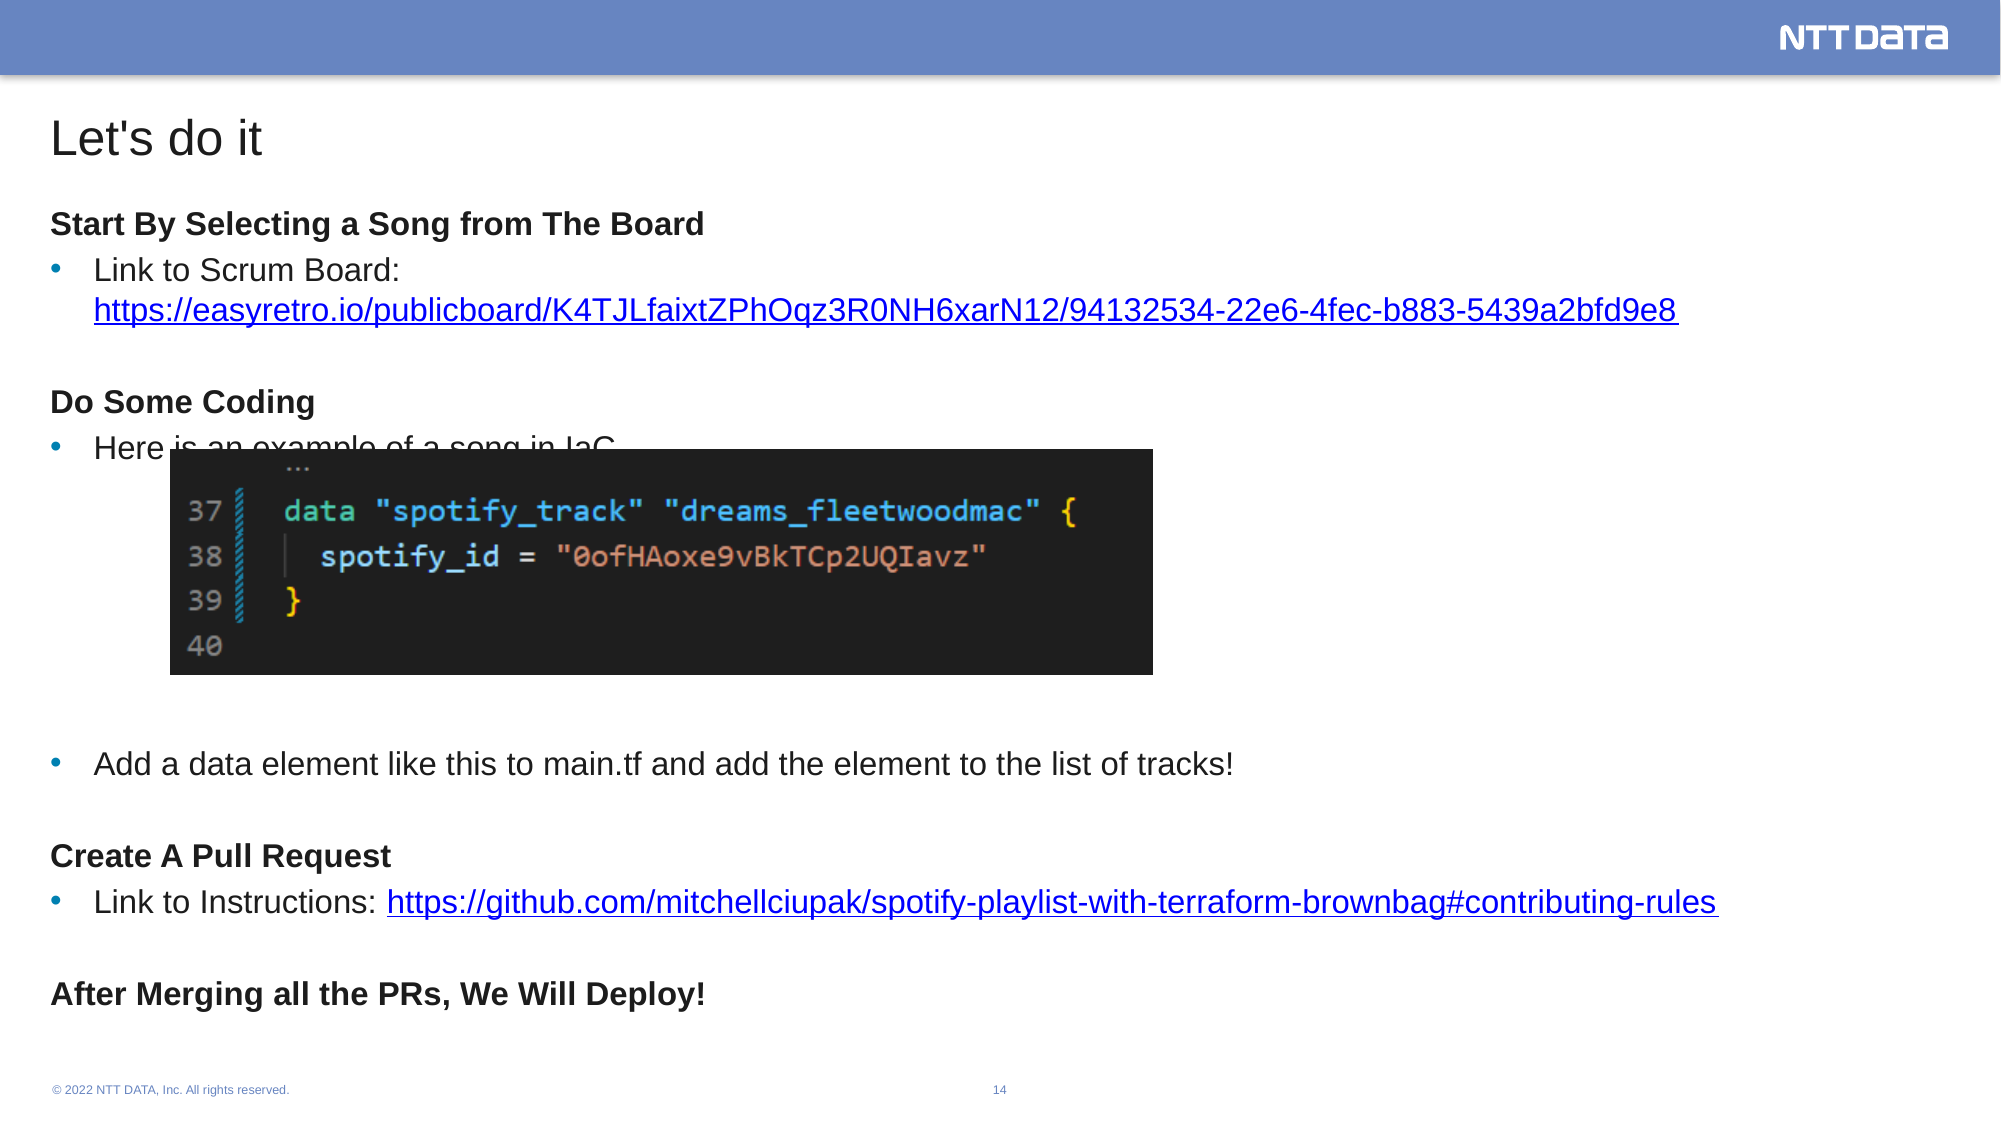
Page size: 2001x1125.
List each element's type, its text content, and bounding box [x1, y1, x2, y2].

footer © 2022 NTT DATA, Inc. All rights reserved. [37, 1075, 398, 1106]
text_box Let's do it [50, 104, 1950, 196]
picture [169, 449, 1154, 676]
slide_number 14 [945, 1075, 1055, 1106]
text_box Start By Selecting a Song from The Board Link to Scrum Board: https://easyretro.io/publicboard/K4TJLfaixtZPhOqz3R0NH6xarN12/94132534-22e6-4fec-b883-5439a2bfd9e8 Do Some Coding Here is an example of a song in IaC Add a data element like this to main.tf and add the element to the list of tracks! Create A Pull Request Link to Instructions: https://github.com/mitchellciupak/spotify-playlist-with-terraform-brownbag#contributing-rules After Merging all the PRs, We Will Deploy! [50, 196, 1950, 1020]
